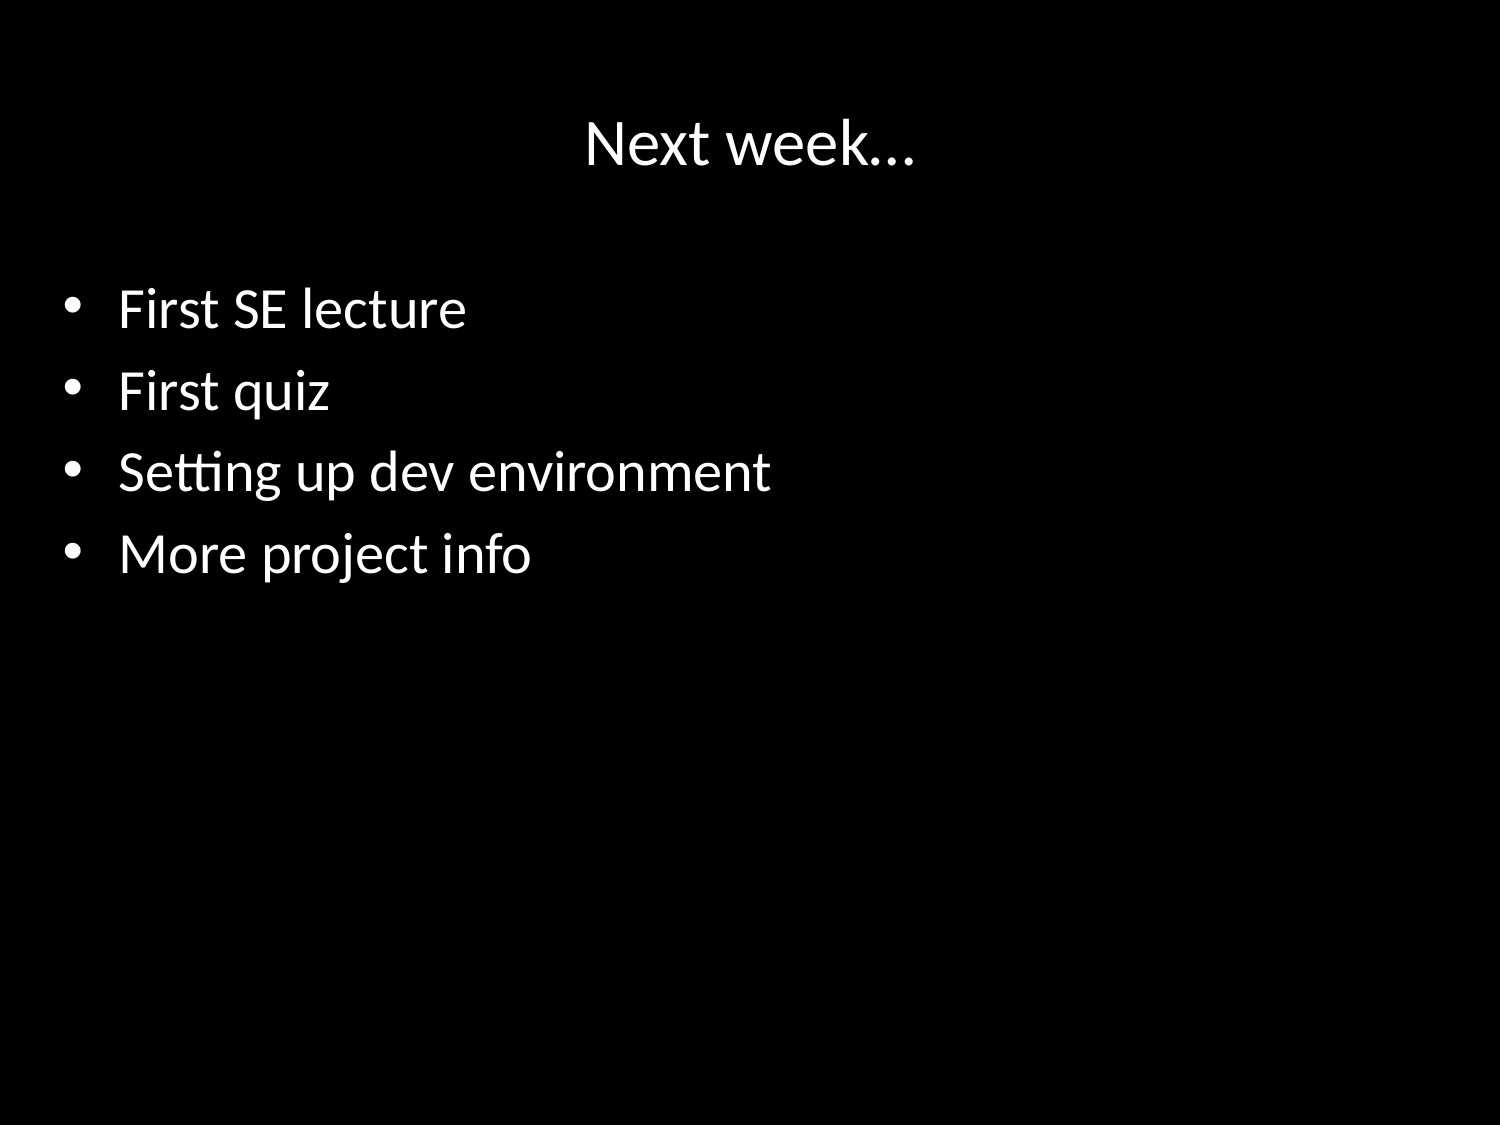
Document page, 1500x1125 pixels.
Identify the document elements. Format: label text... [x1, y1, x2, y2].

title Next week… [75, 45, 1425, 233]
list First SE lecture First quiz Setting up dev environment More project info [47, 262, 1463, 1005]
